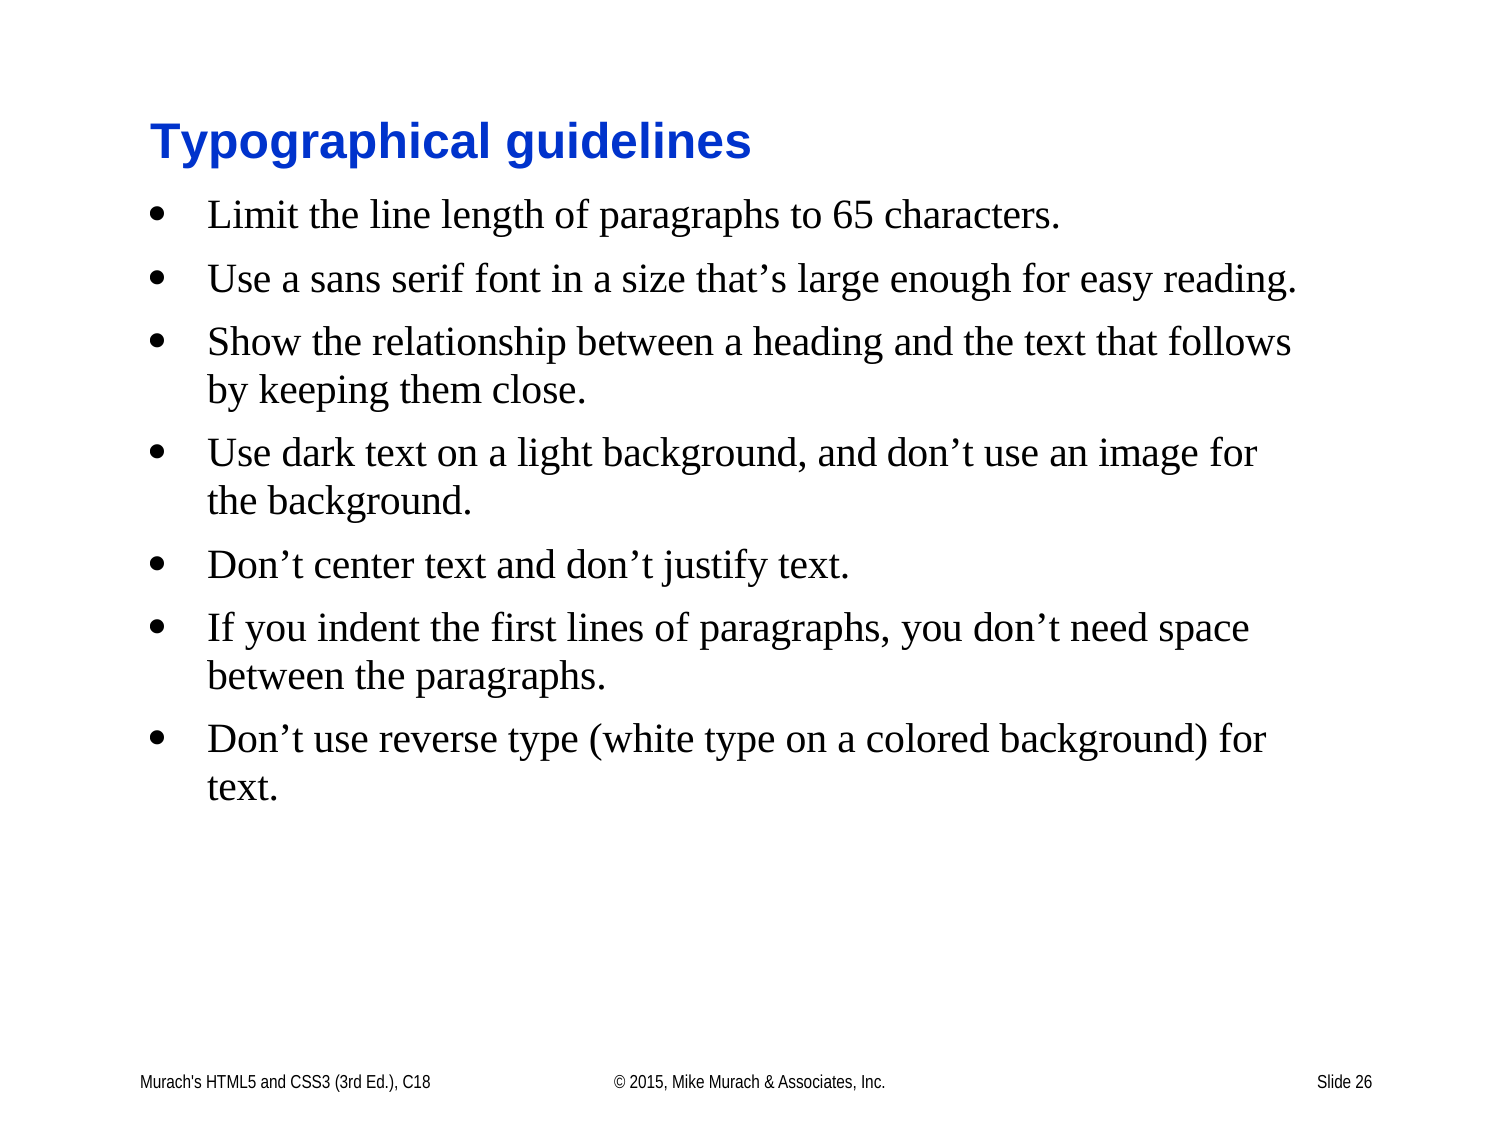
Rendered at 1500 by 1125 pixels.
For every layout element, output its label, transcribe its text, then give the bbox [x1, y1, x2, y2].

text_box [149, 187, 1348, 824]
footer © 2015, Mike Murach & Associates, Inc. [474, 1025, 1025, 1100]
slide_number Murach's HTML5 and CSS3 (3rd Ed.), C18 [125, 1025, 450, 1100]
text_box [149, 112, 1348, 183]
slide_number Slide 26 [1074, 1025, 1388, 1100]
